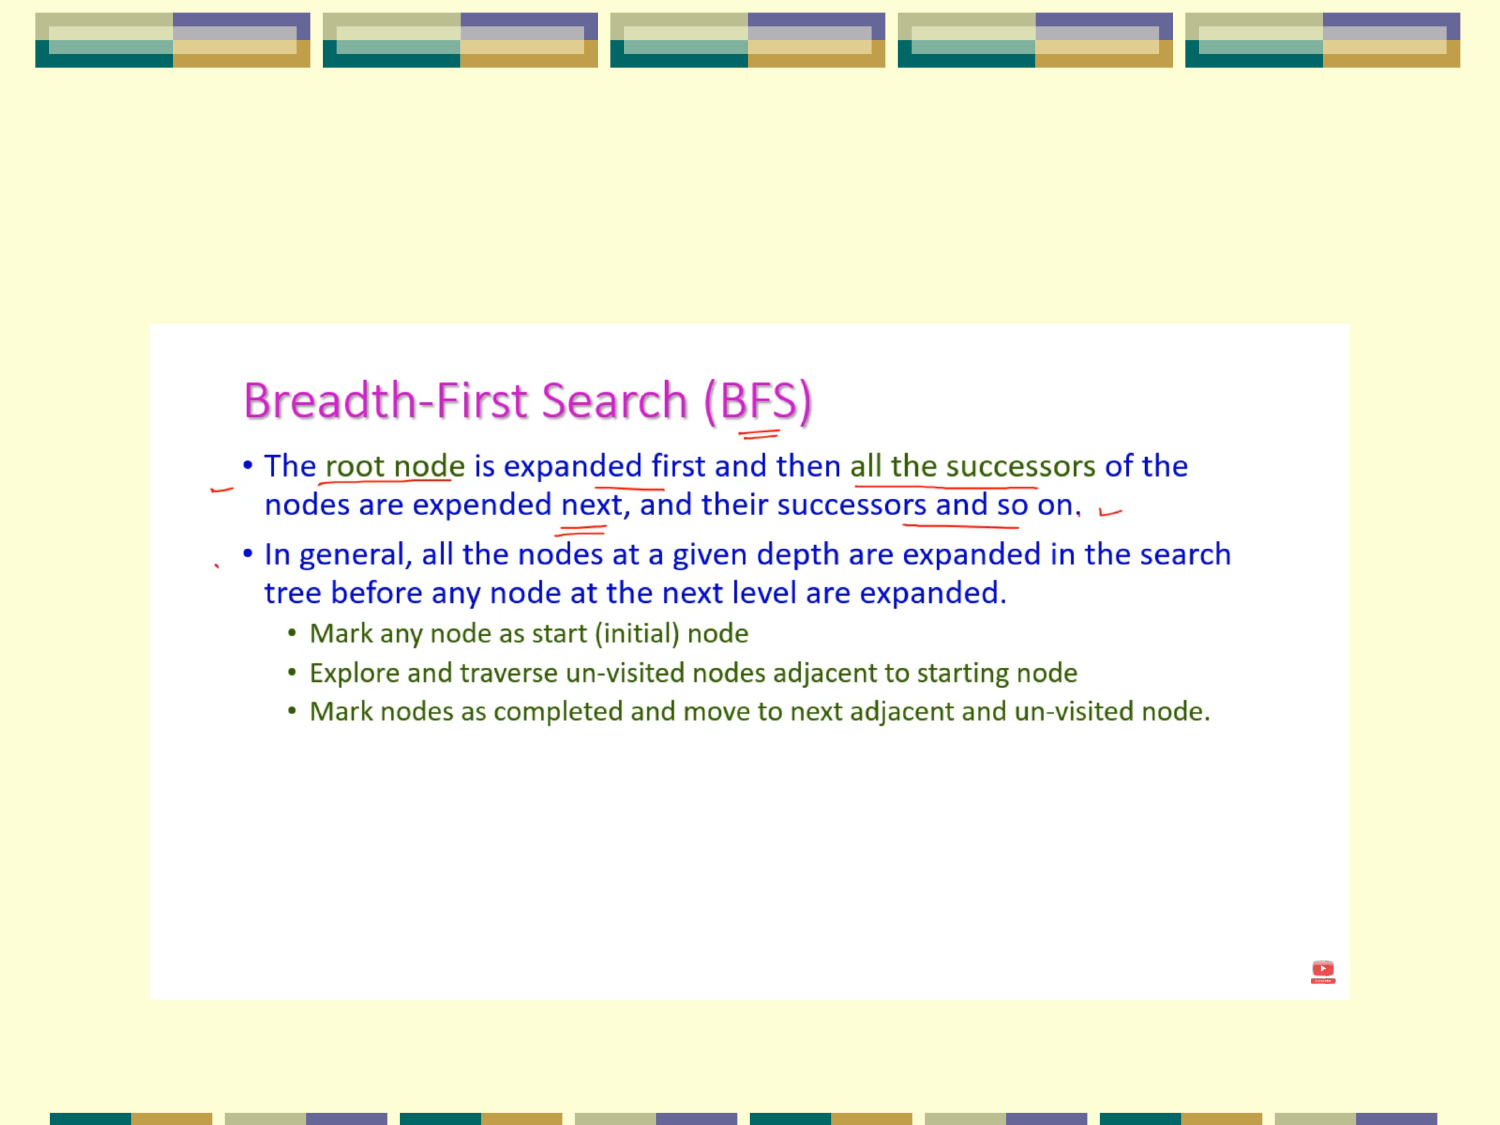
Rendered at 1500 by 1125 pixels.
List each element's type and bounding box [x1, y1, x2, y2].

list [149, 324, 1351, 1001]
